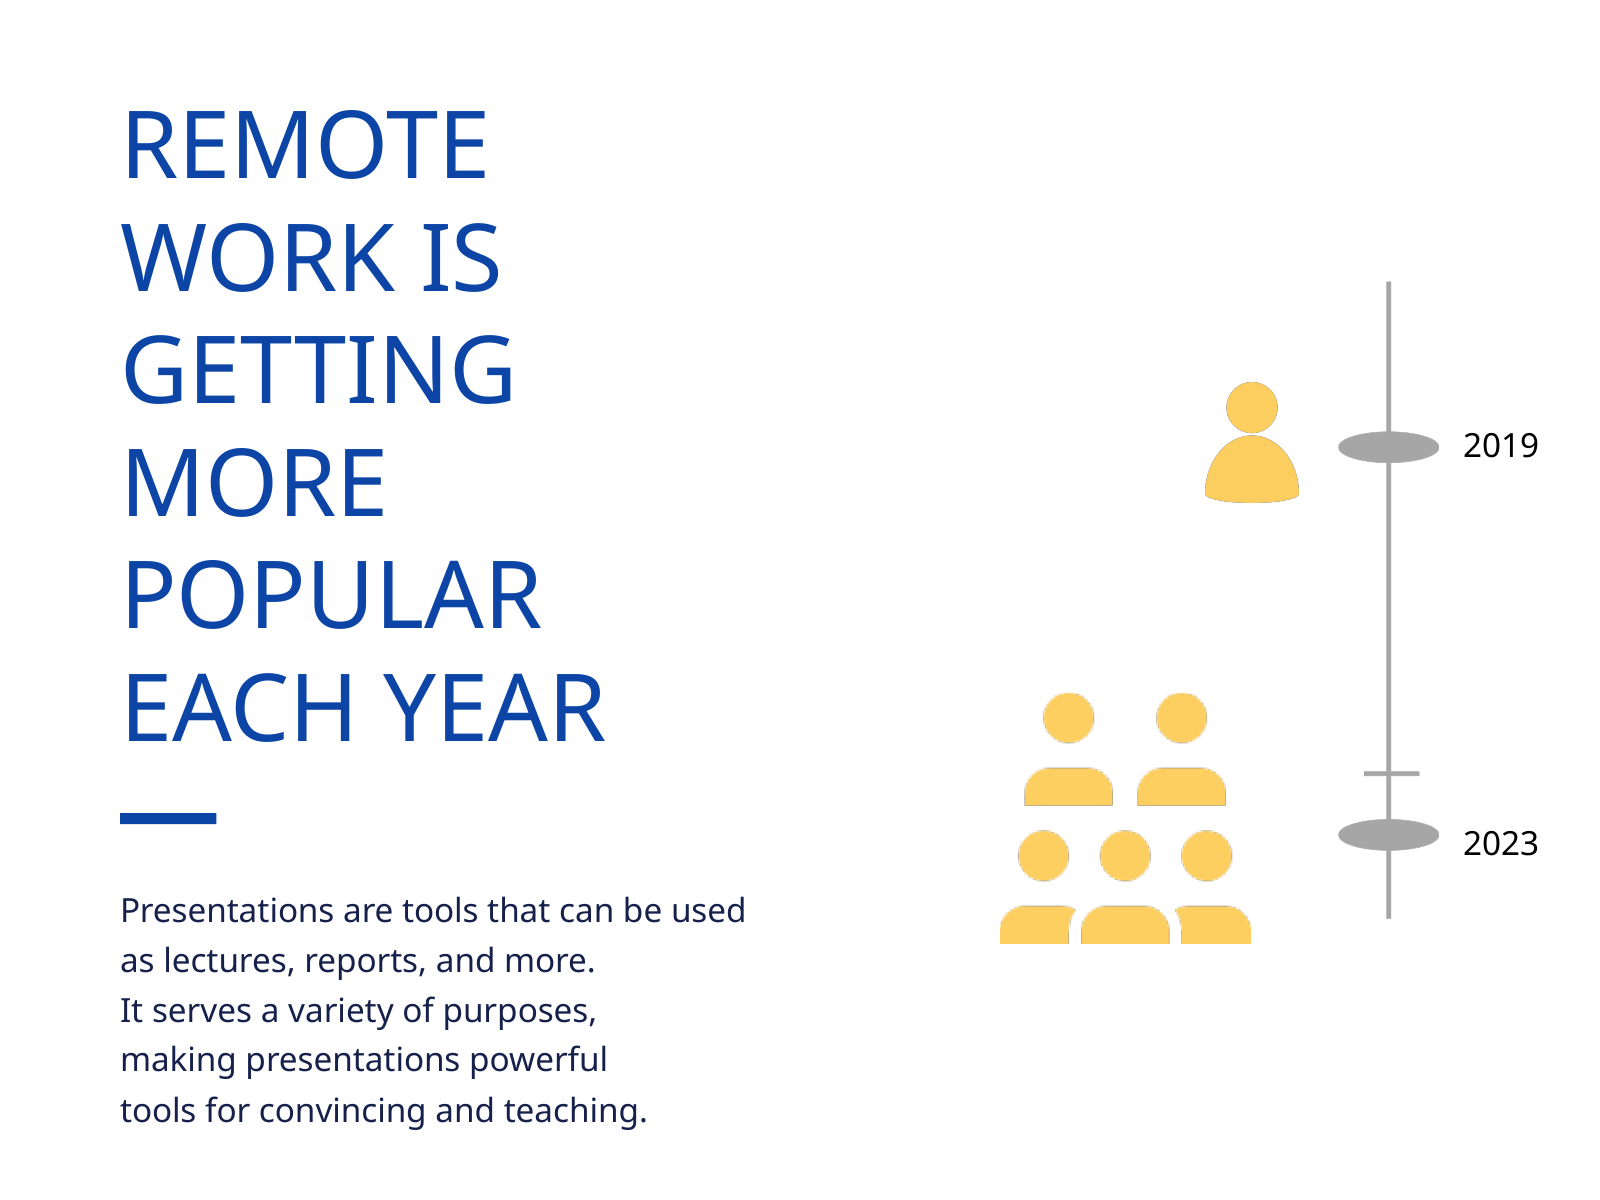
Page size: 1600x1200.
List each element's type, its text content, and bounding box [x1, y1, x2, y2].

text_box Presentations are tools that can be used as lectures, reports, and more. It serves a variety of purposes, making presentations powerful tools for convincing and teaching. [119, 878, 785, 1129]
text_box [120, 813, 217, 825]
picture [1068, 281, 1600, 919]
text_box REMOTE WORK IS GETTING MORE POPULAR EACH YEAR [119, 84, 785, 760]
text_box 2023 [1458, 809, 1544, 862]
picture [999, 692, 1251, 944]
text_box 2019 [1458, 411, 1544, 464]
picture [1205, 382, 1299, 503]
